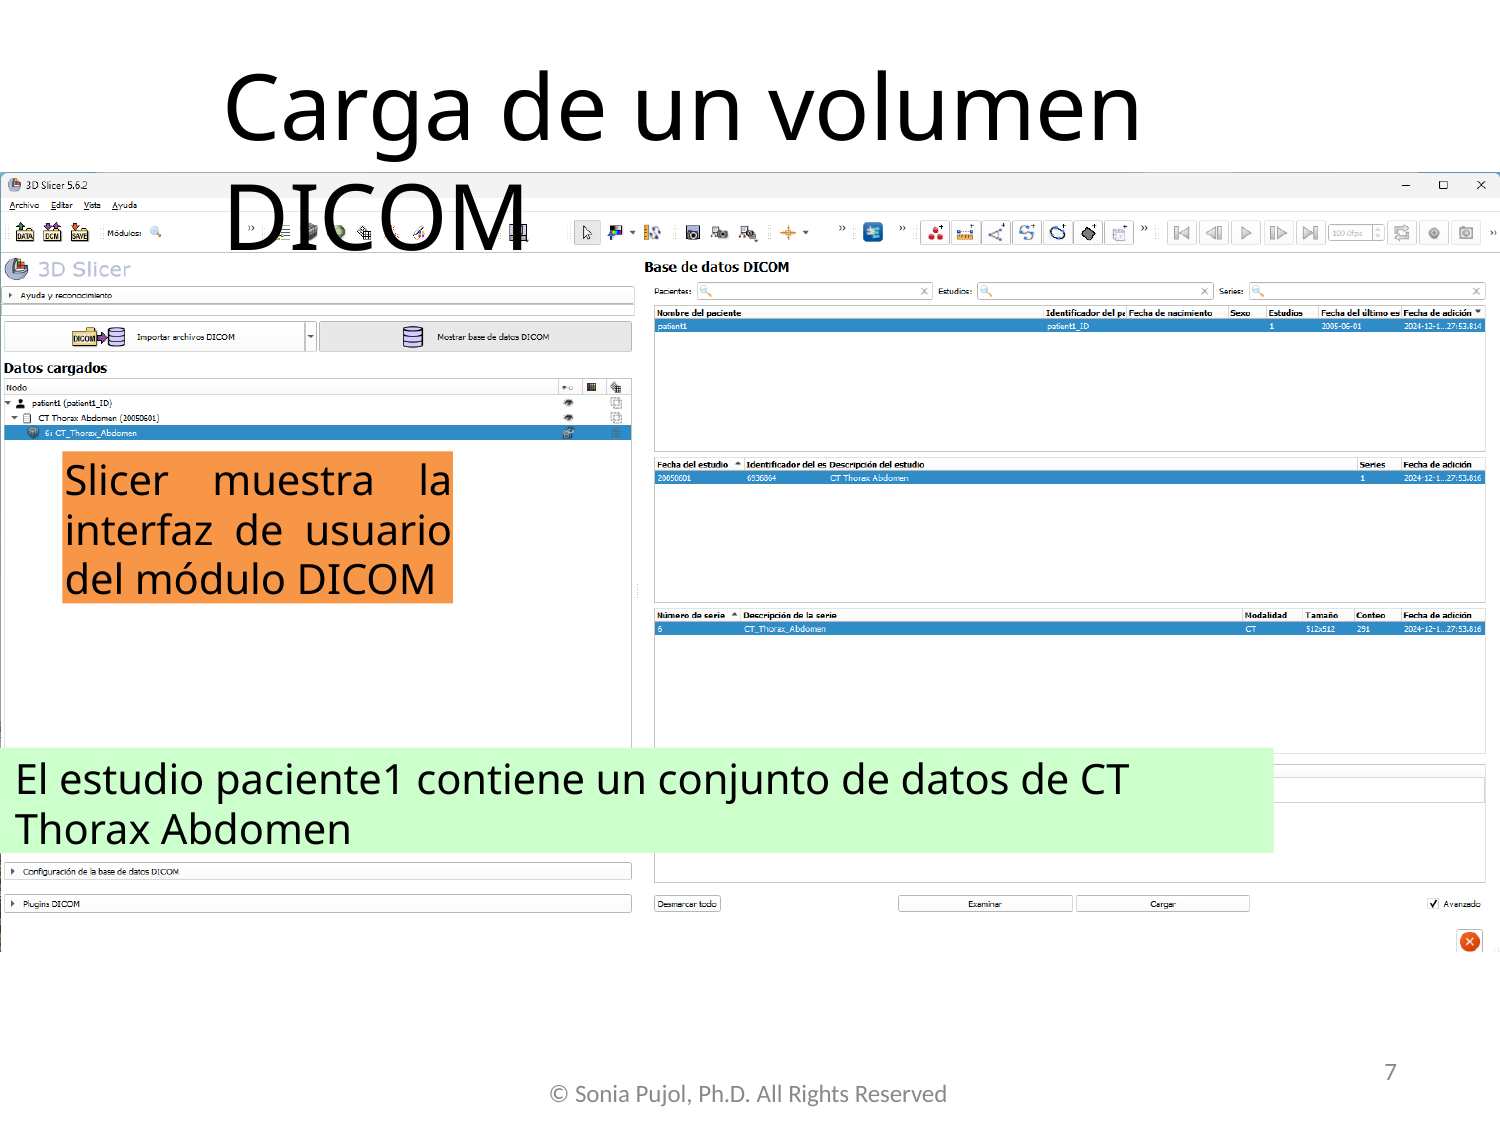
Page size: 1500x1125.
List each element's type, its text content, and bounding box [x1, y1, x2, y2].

title Carga de un volumen DICOM [220, 46, 1345, 171]
picture [0, 172, 1500, 953]
slide_number 7 [1378, 1054, 1417, 1125]
text_box © Sonia Pujol, Ph.D. All Rights Reserved [546, 1077, 954, 1108]
